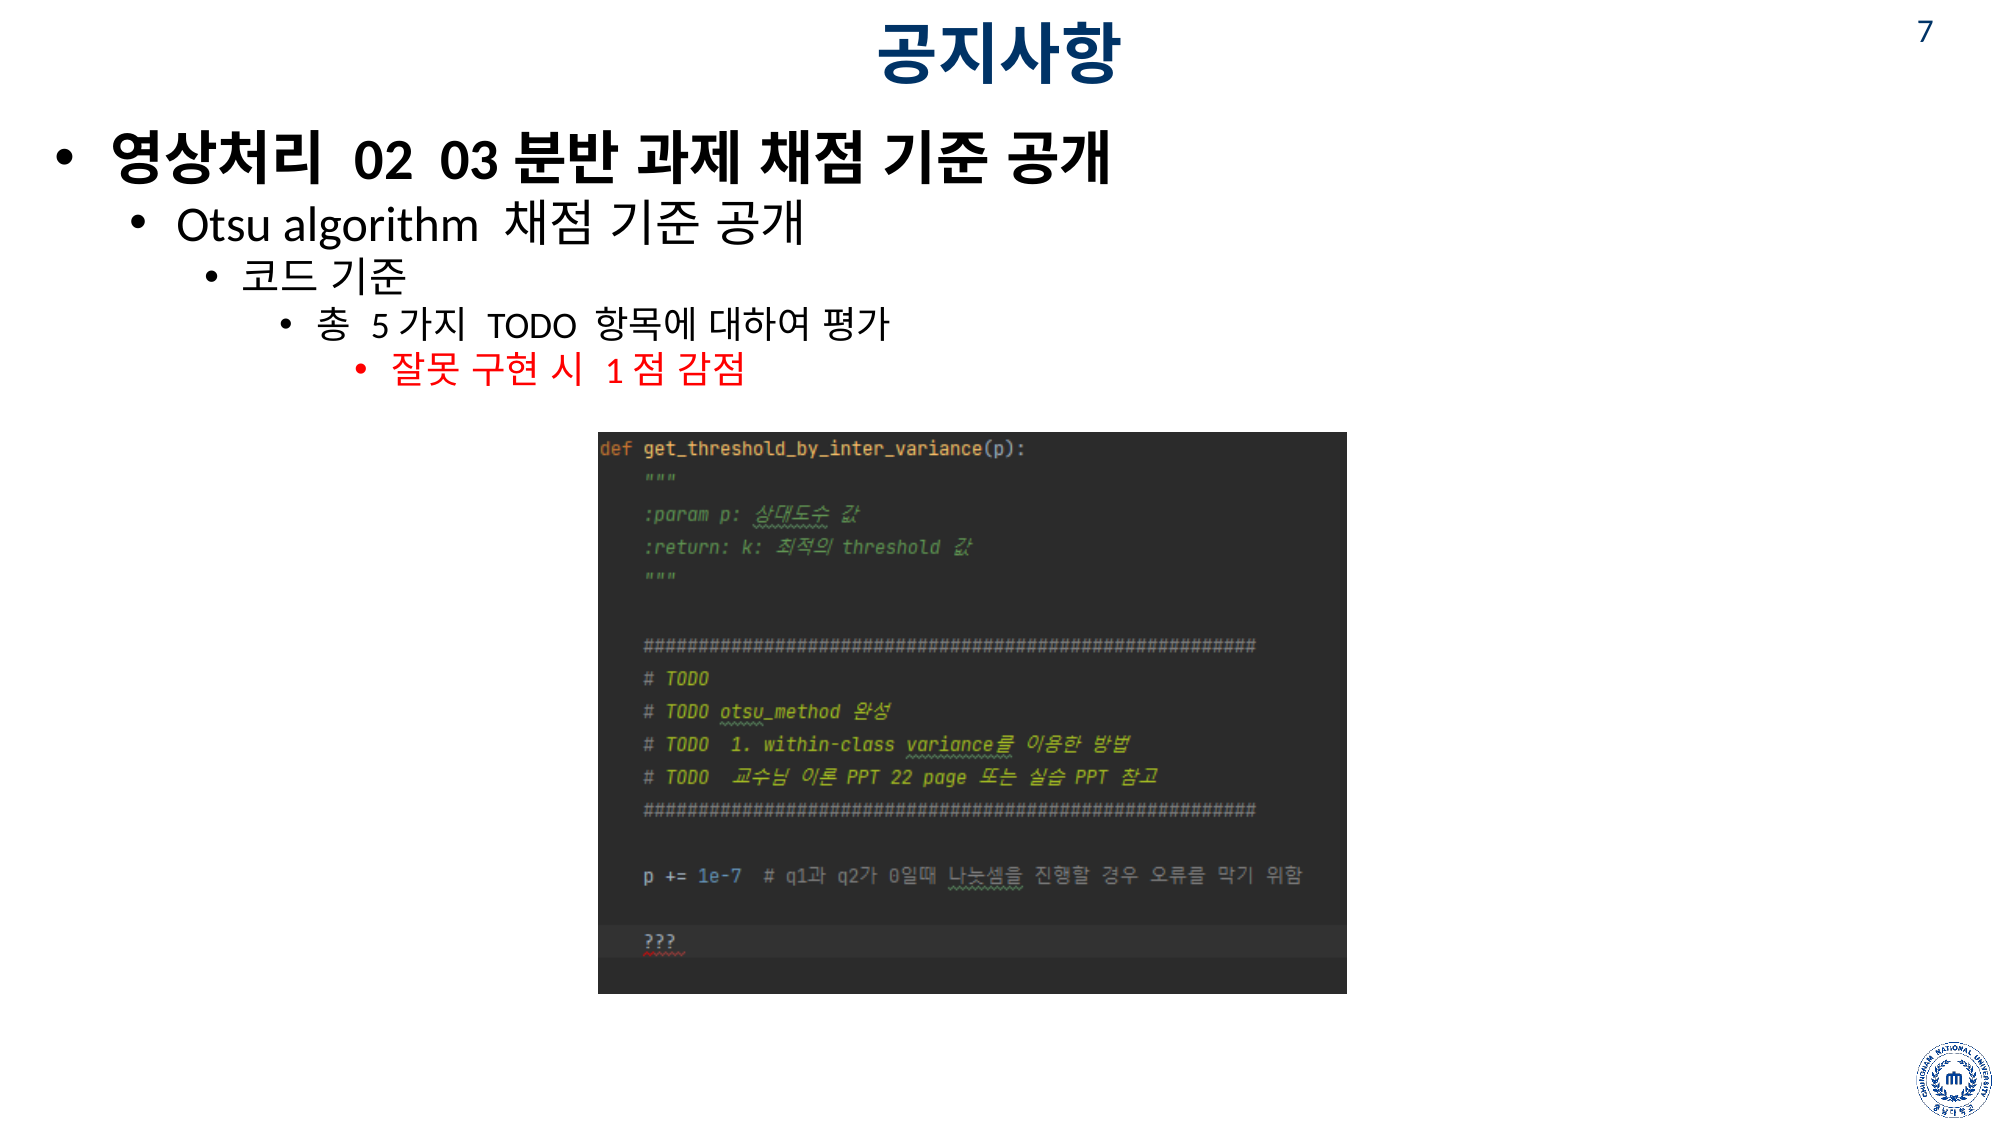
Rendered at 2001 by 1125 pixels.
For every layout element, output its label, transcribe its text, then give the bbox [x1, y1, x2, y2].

picture [598, 432, 1348, 994]
picture [1916, 1042, 1994, 1118]
title 공지사항 [279, 2, 1721, 102]
